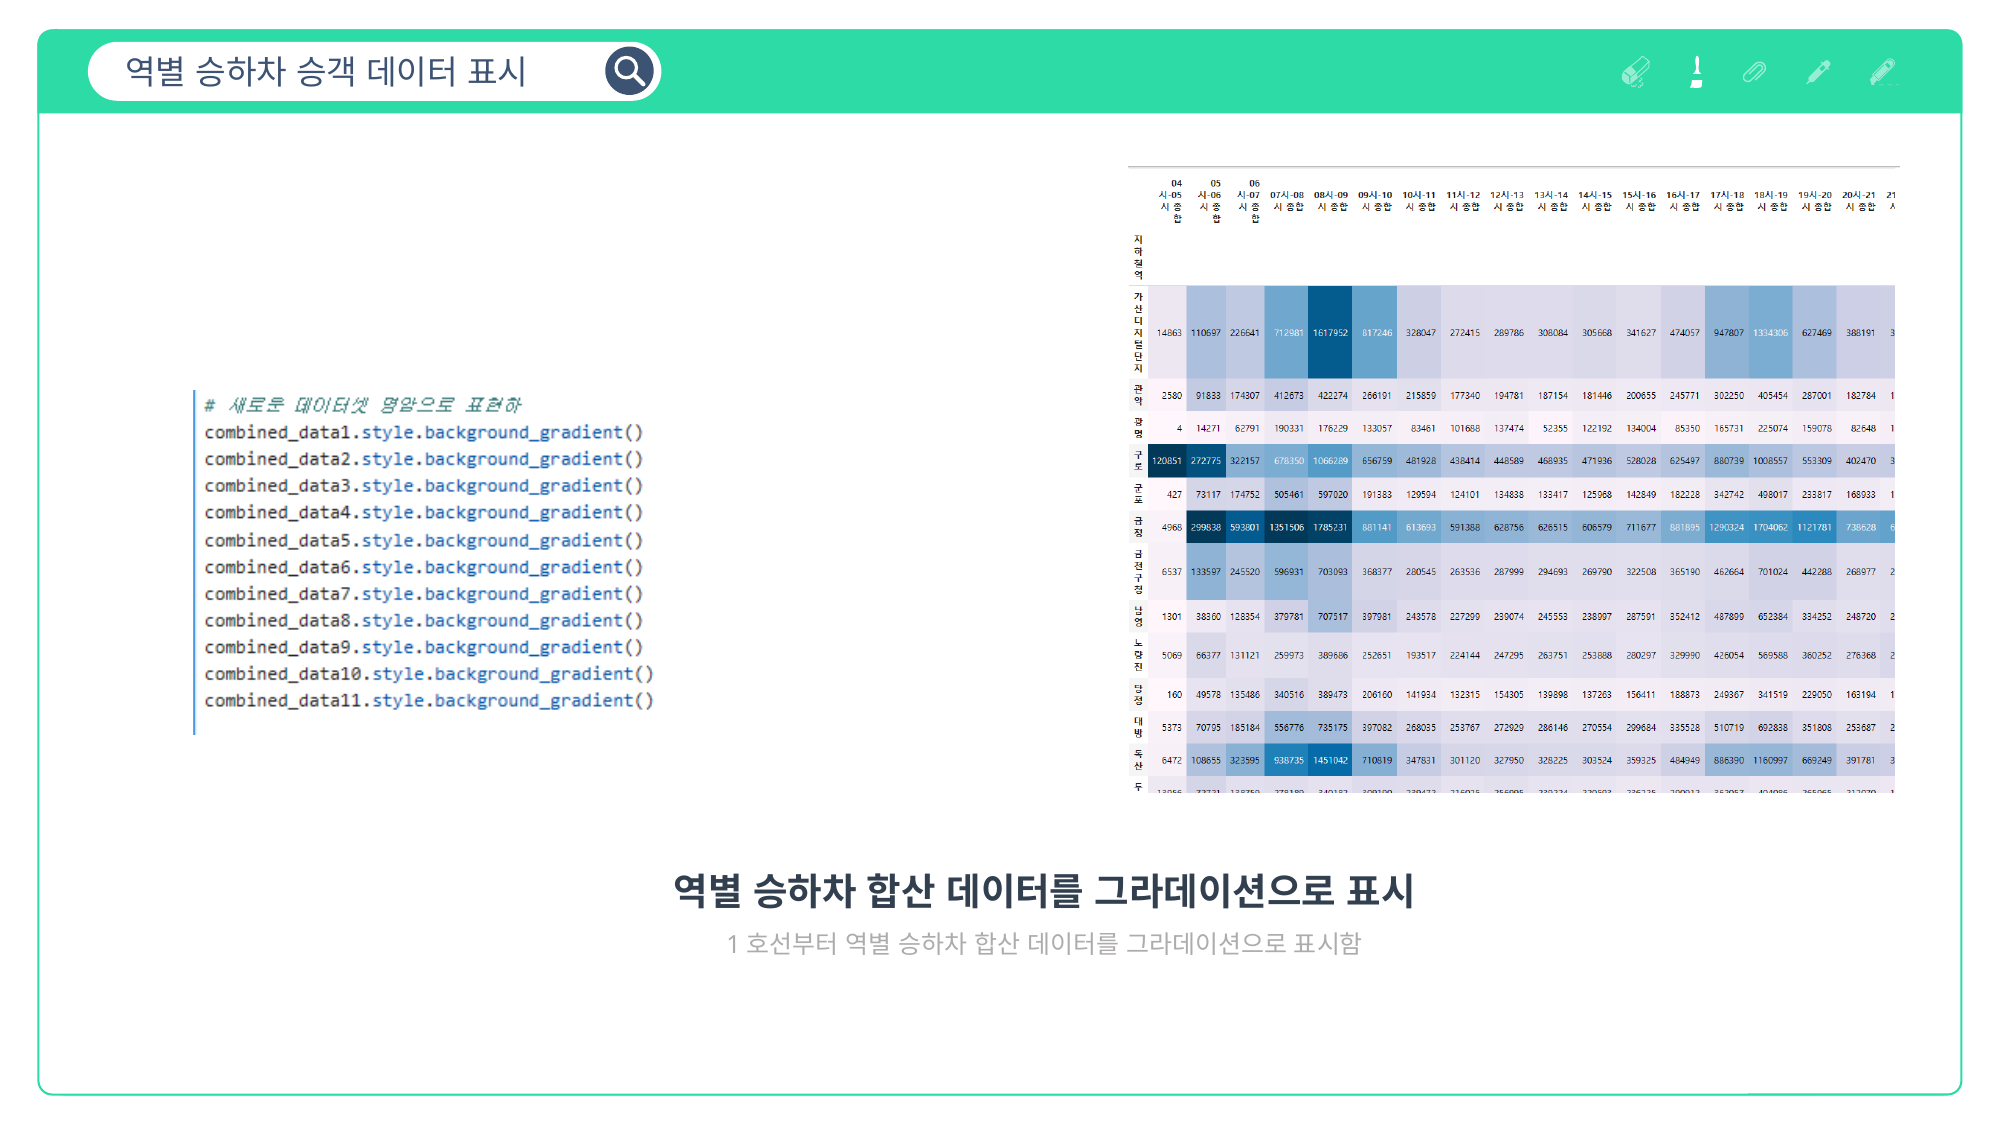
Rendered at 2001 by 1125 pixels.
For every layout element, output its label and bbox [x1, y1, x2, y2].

text_box [38, 30, 1962, 1095]
picture [192, 390, 703, 735]
picture [1128, 163, 1900, 793]
